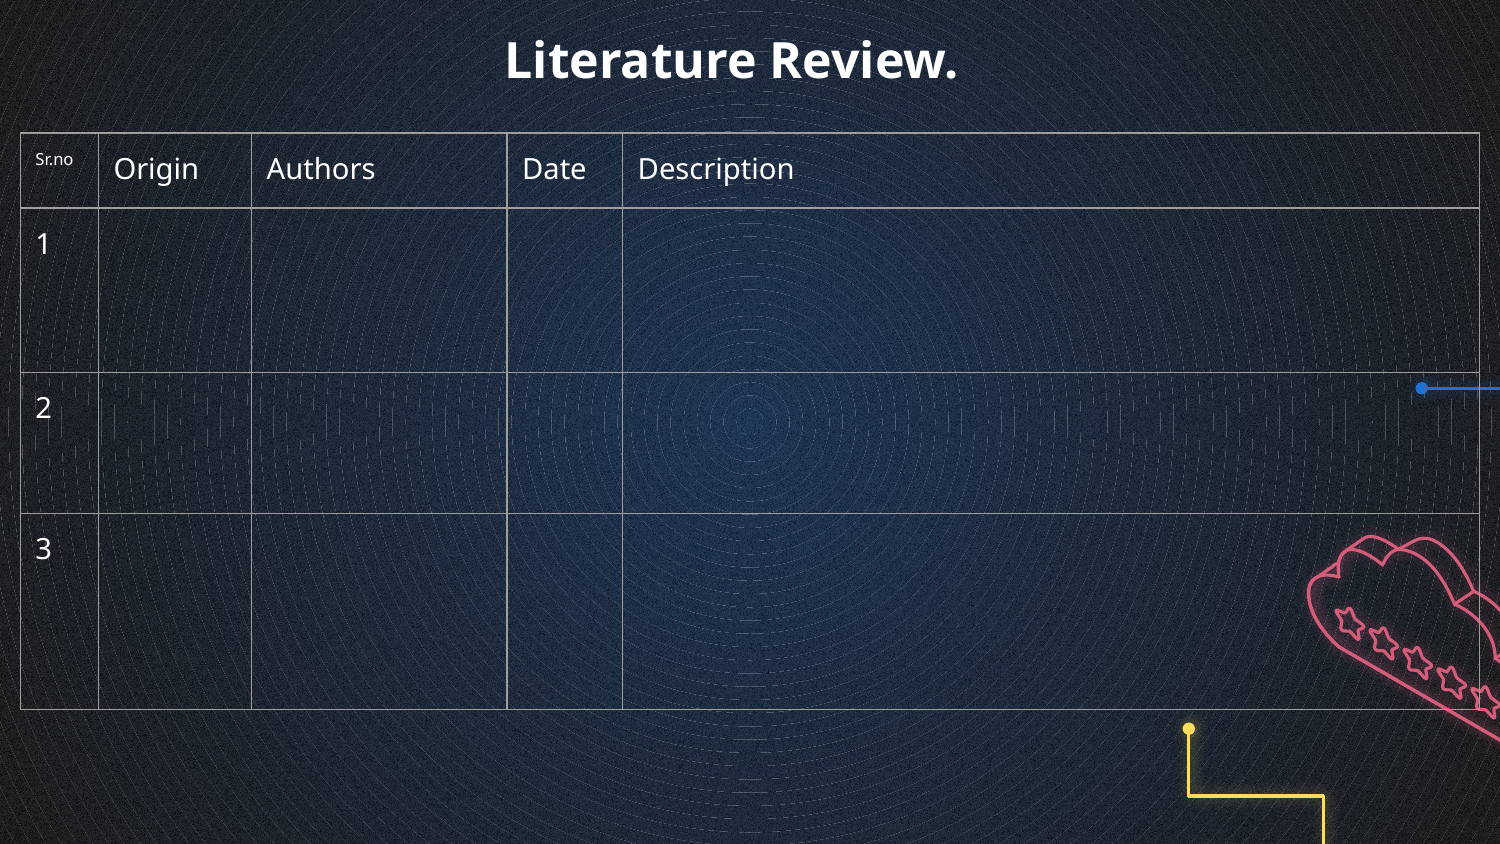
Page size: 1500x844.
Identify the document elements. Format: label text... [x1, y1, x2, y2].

table_cell 3 [21, 514, 98, 709]
table_cell [623, 373, 1479, 513]
table_cell [508, 514, 622, 709]
table_cell 1 [21, 209, 98, 372]
table_cell [99, 373, 251, 513]
table_cell [99, 209, 251, 372]
table_cell [99, 514, 251, 709]
table_header Authors [252, 134, 506, 207]
picture [1180, 788, 1185, 803]
table_header Sr.no [21, 134, 98, 207]
table_cell [623, 514, 1479, 709]
table_cell [623, 209, 1479, 372]
table_cell [508, 209, 622, 372]
table_header Description [623, 134, 1479, 207]
table_cell 2 [21, 373, 98, 513]
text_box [1306, 533, 1500, 757]
table_cell [508, 373, 622, 513]
title Literature Review. [98, 19, 1365, 98]
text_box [1188, 728, 1324, 844]
table_header Origin [99, 134, 251, 207]
table_header Date [508, 134, 622, 207]
table_cell [252, 209, 506, 372]
table_cell [252, 373, 506, 513]
table_cell [252, 514, 506, 709]
